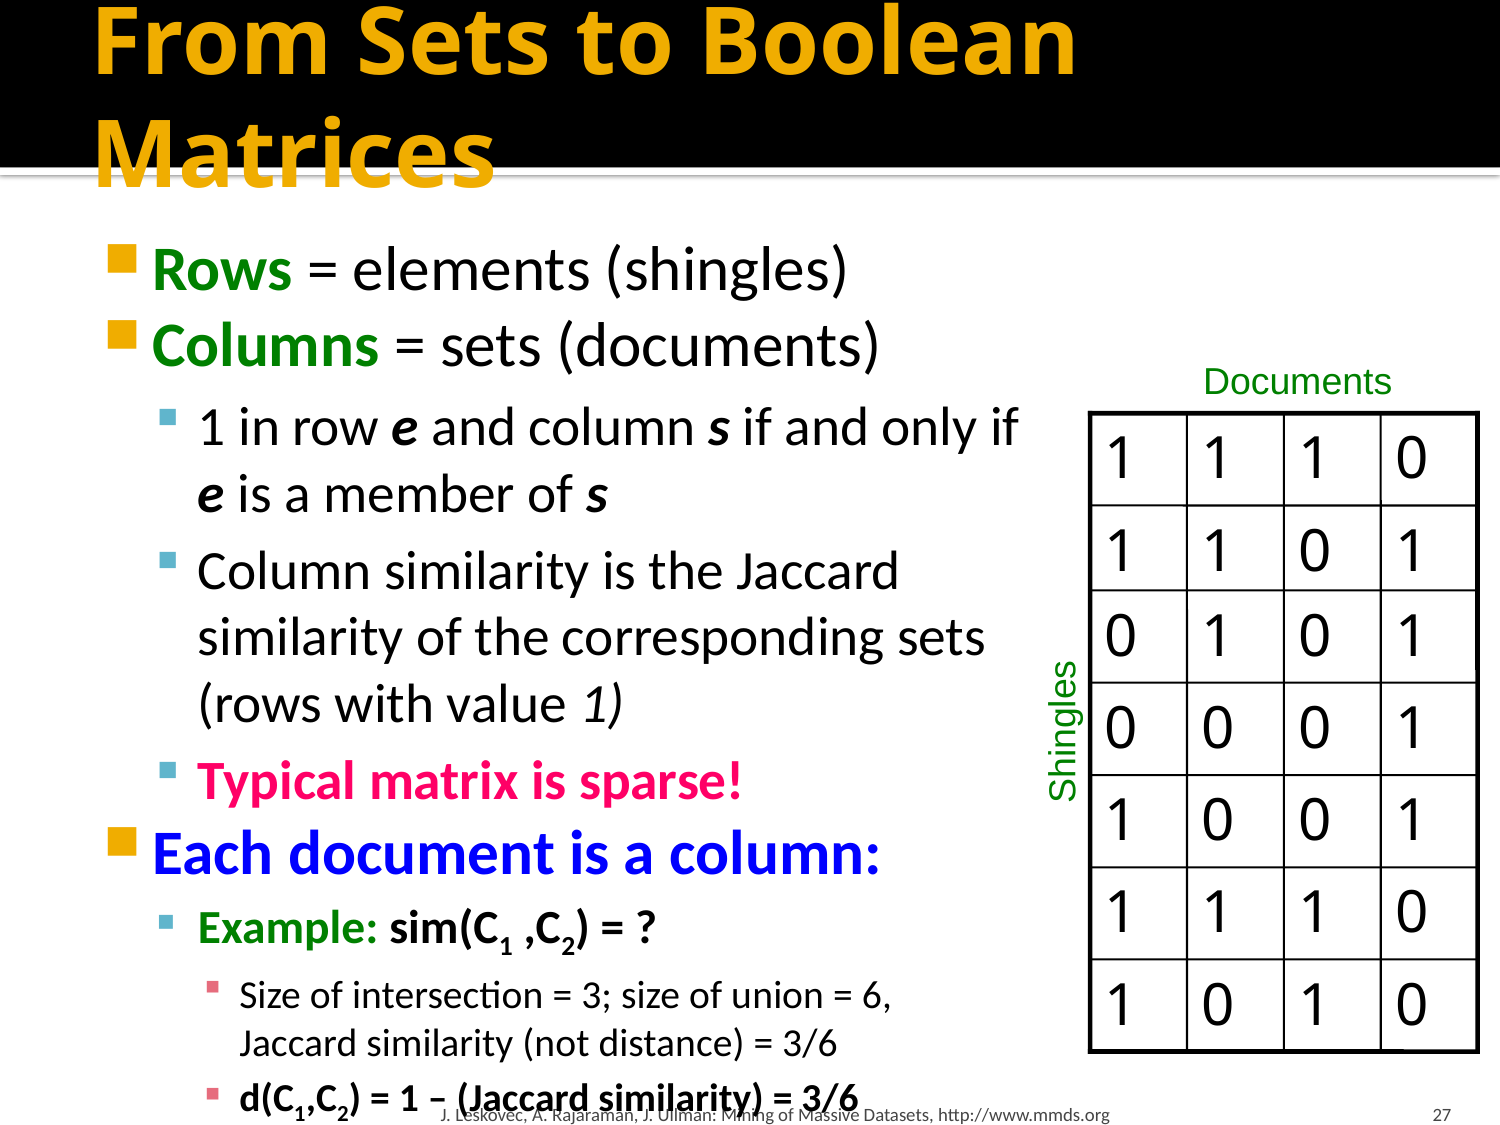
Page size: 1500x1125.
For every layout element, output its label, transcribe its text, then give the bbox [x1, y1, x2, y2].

list Rows = elements (shingles) Columns = sets (documents) 1 in row e and column s if and only if e is a member of s Column similarity is the Jaccard similarity of the corresponding sets (rows with value 1) Typical matrix is sparse! Each document is a column: Example: sim(C1 ,C2) = ? Size of intersection = 3; size of union = 6, Jaccard similarity (not distance) = 3/6 d(C1,C2) = 1 – (Jaccard similarity) = 3/6 [75, 212, 1050, 1125]
title From Sets to Boolean Matrices [75, 12, 1425, 175]
footer J. Leskovec, A. Rajaraman, J. Ullman: Mining of Massive Datasets, http://www.mmds.org [433, 1080, 1337, 1125]
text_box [1090, 412, 1478, 1052]
slide_number 27 [1345, 1080, 1467, 1125]
text_box Documents [1188, 349, 1408, 410]
text_box Shingles [1030, 645, 1084, 819]
